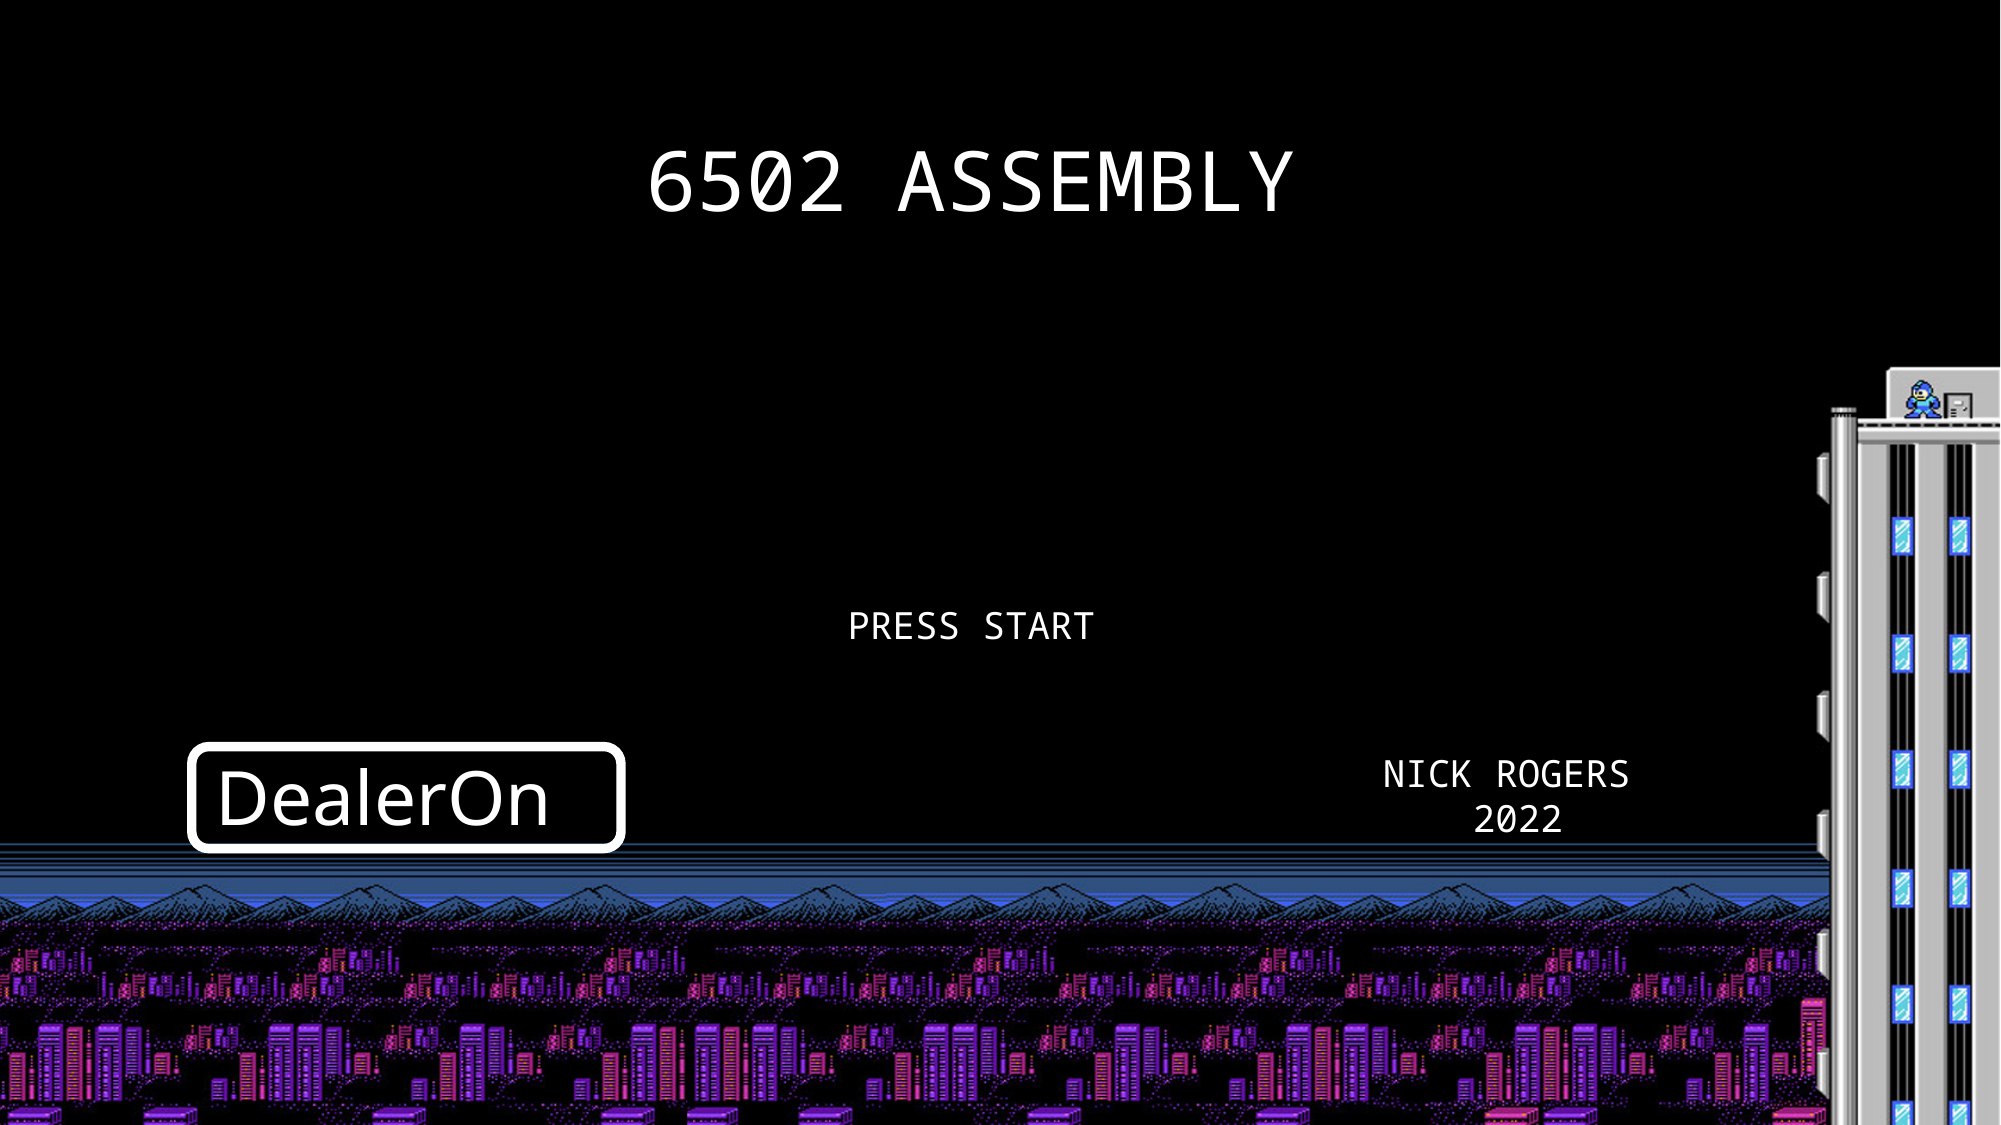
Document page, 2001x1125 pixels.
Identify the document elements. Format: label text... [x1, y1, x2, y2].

picture [0, 0, 2001, 1125]
text_box PRESS START [738, 594, 1205, 655]
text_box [191, 742, 631, 849]
text_box 6502 ASSEMBLY [612, 121, 1330, 236]
text_box NICK ROGERS 2022 [1284, 742, 1752, 848]
